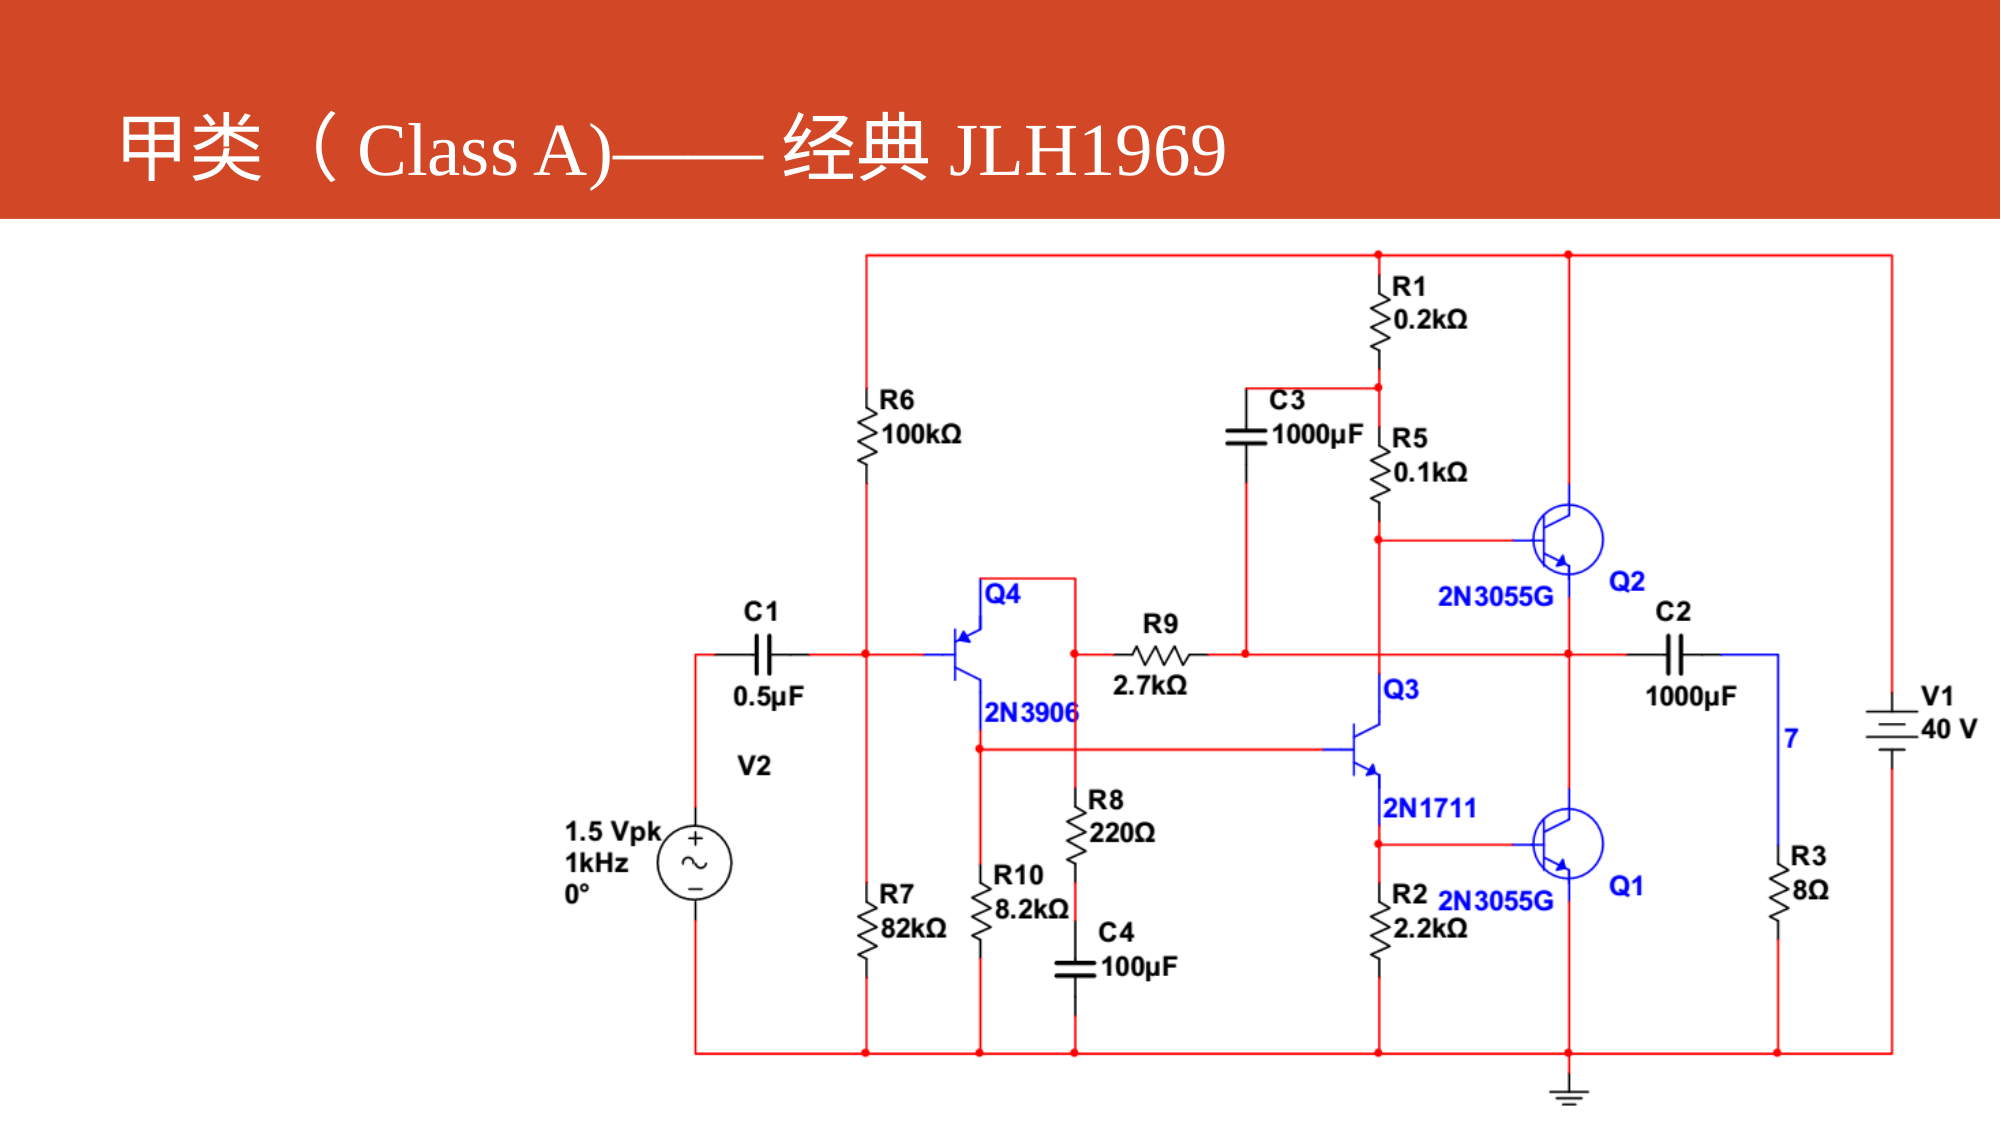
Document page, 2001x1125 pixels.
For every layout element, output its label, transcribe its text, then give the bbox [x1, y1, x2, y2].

picture [530, 236, 2000, 1118]
title 甲类（Class A)——经典JLH1969 [99, 0, 1863, 199]
